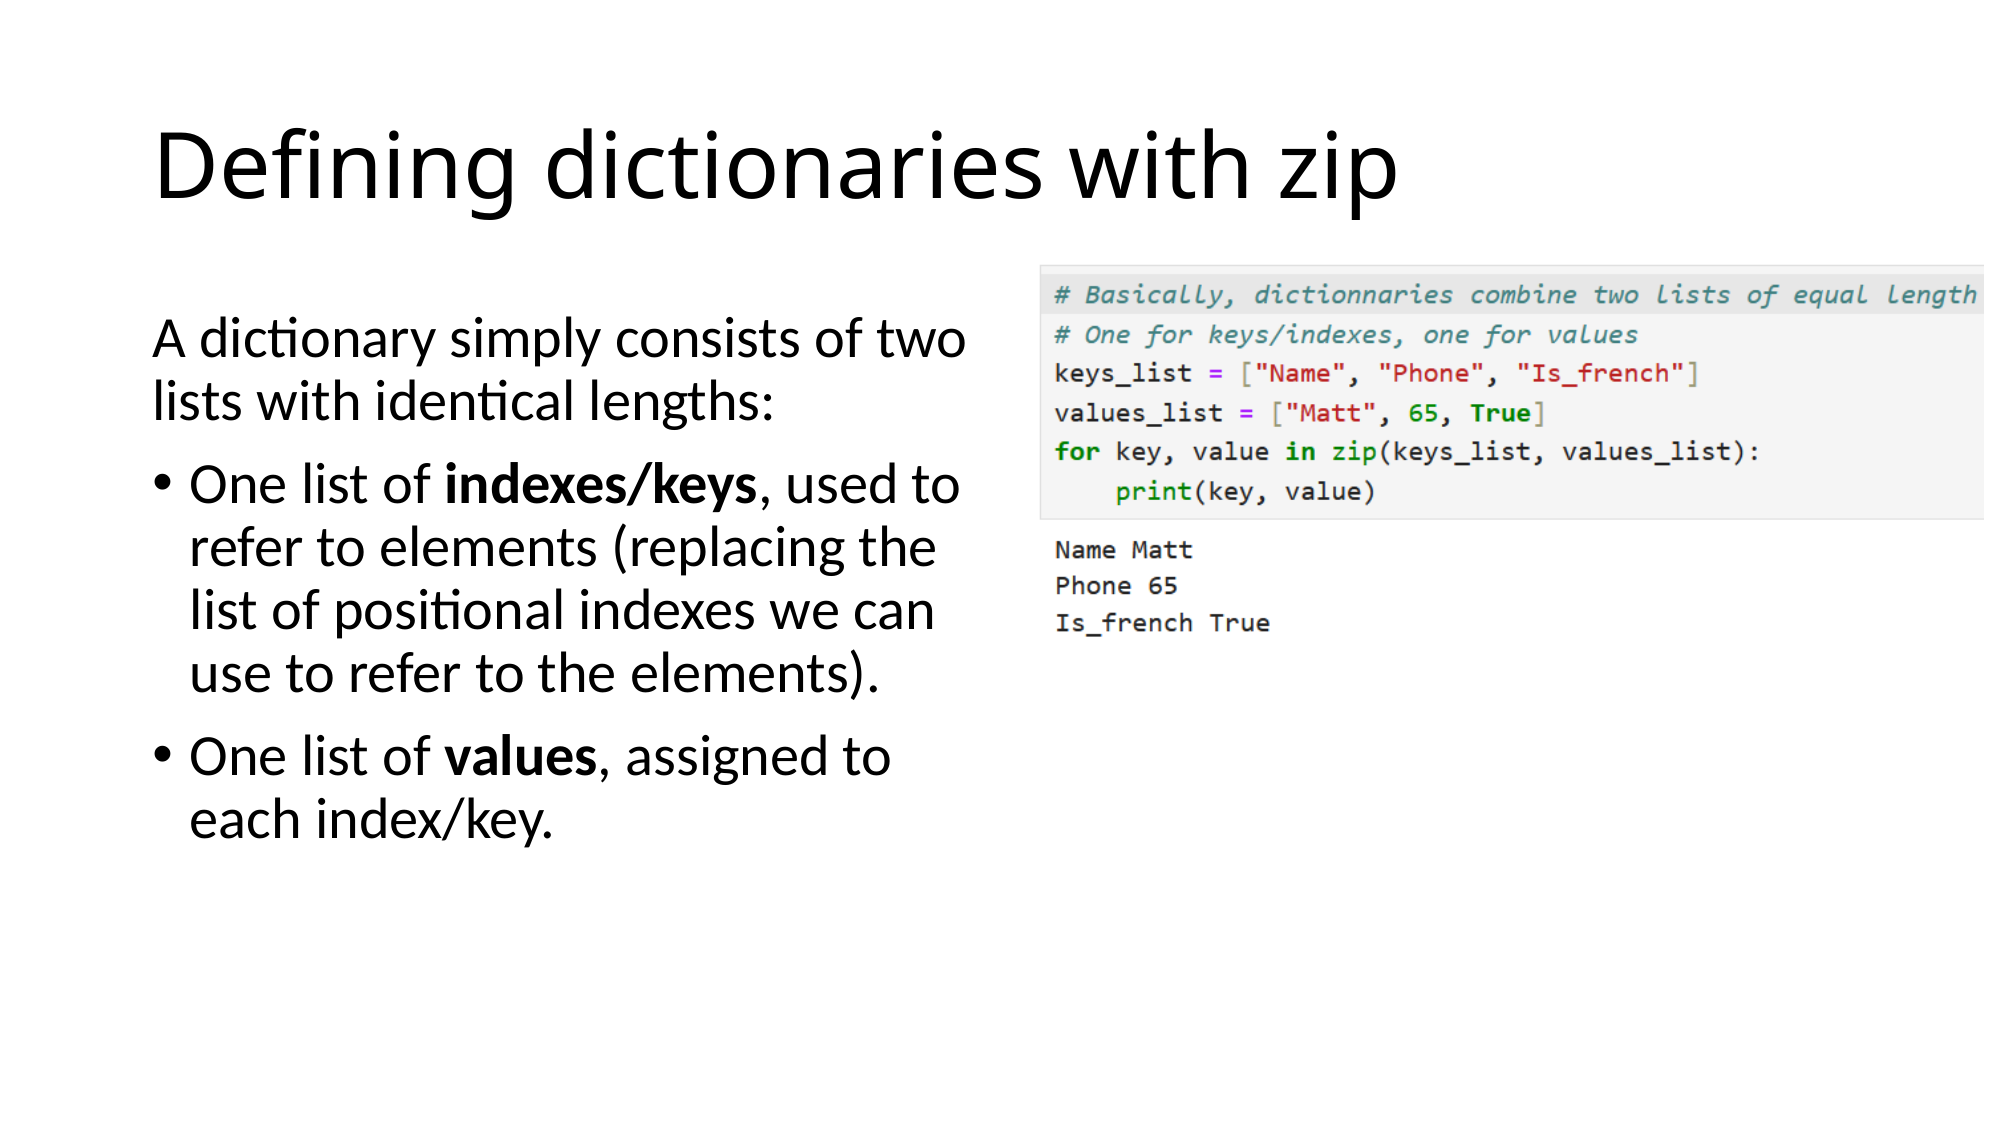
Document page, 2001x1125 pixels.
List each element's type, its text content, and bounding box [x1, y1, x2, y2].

title Defining dictionaries with zip [137, 59, 1863, 278]
picture [1032, 253, 1984, 654]
list A dictionary simply consists of two lists with identical lengths: One list of indexes/keys, used to refer to elements (replacing the list of positional indexes we can use to refer to the elements). One list of values, assigned to each index/key. [137, 299, 988, 1125]
